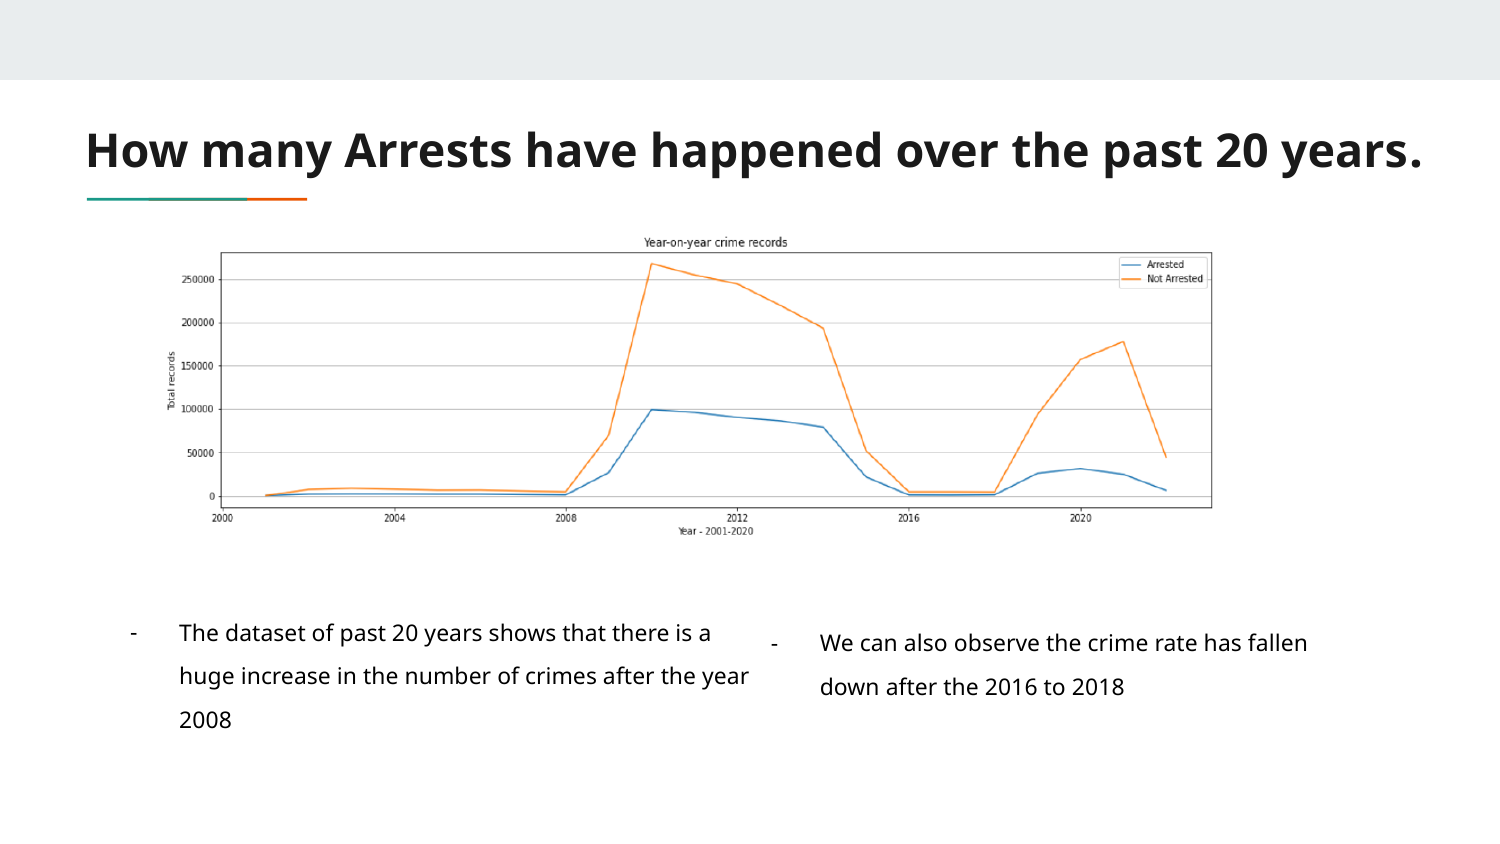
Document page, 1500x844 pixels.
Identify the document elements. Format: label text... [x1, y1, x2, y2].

picture [161, 224, 1221, 540]
text_box The dataset of past 20 years shows that there is a huge increase in the number of crimes after the year 2008 [89, 559, 766, 810]
text_box We can also observe the crime rate has fallen down after the 2016 to 2018 [729, 597, 1345, 716]
title How many Arrests have happened over the past 20 years. [70, 103, 1475, 192]
